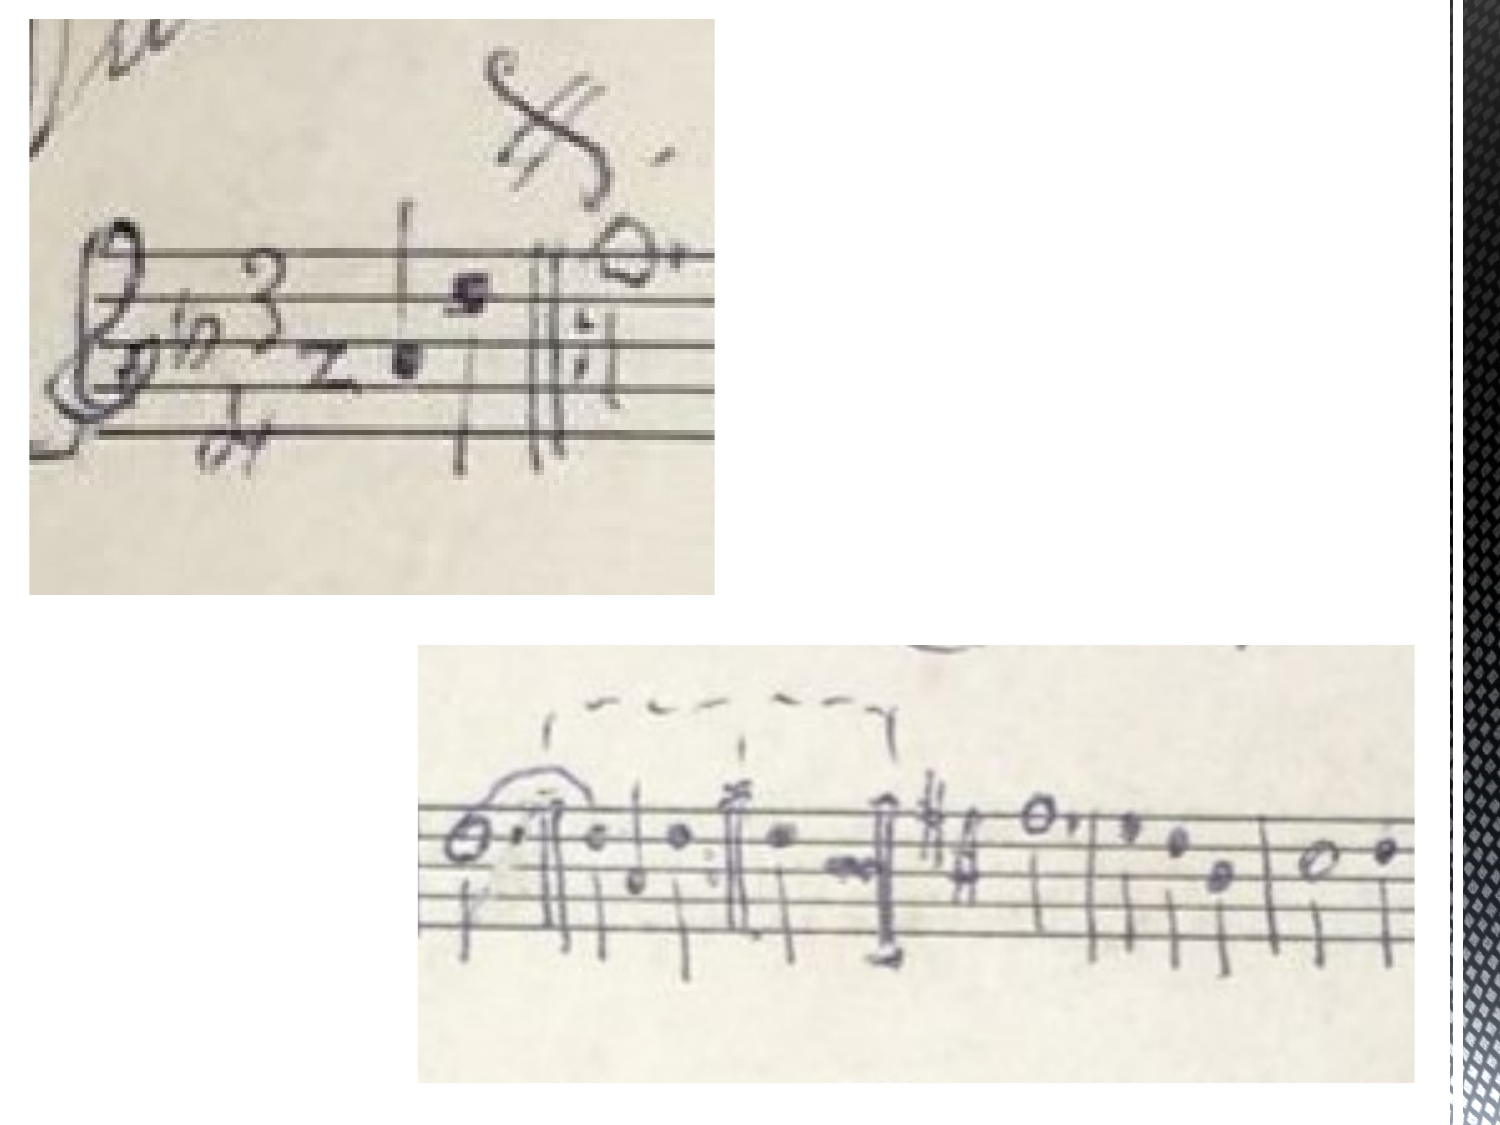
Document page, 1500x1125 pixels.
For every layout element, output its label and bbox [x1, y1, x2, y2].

picture [29, 18, 715, 595]
picture [1447, 0, 1500, 1125]
list [417, 644, 1415, 1083]
